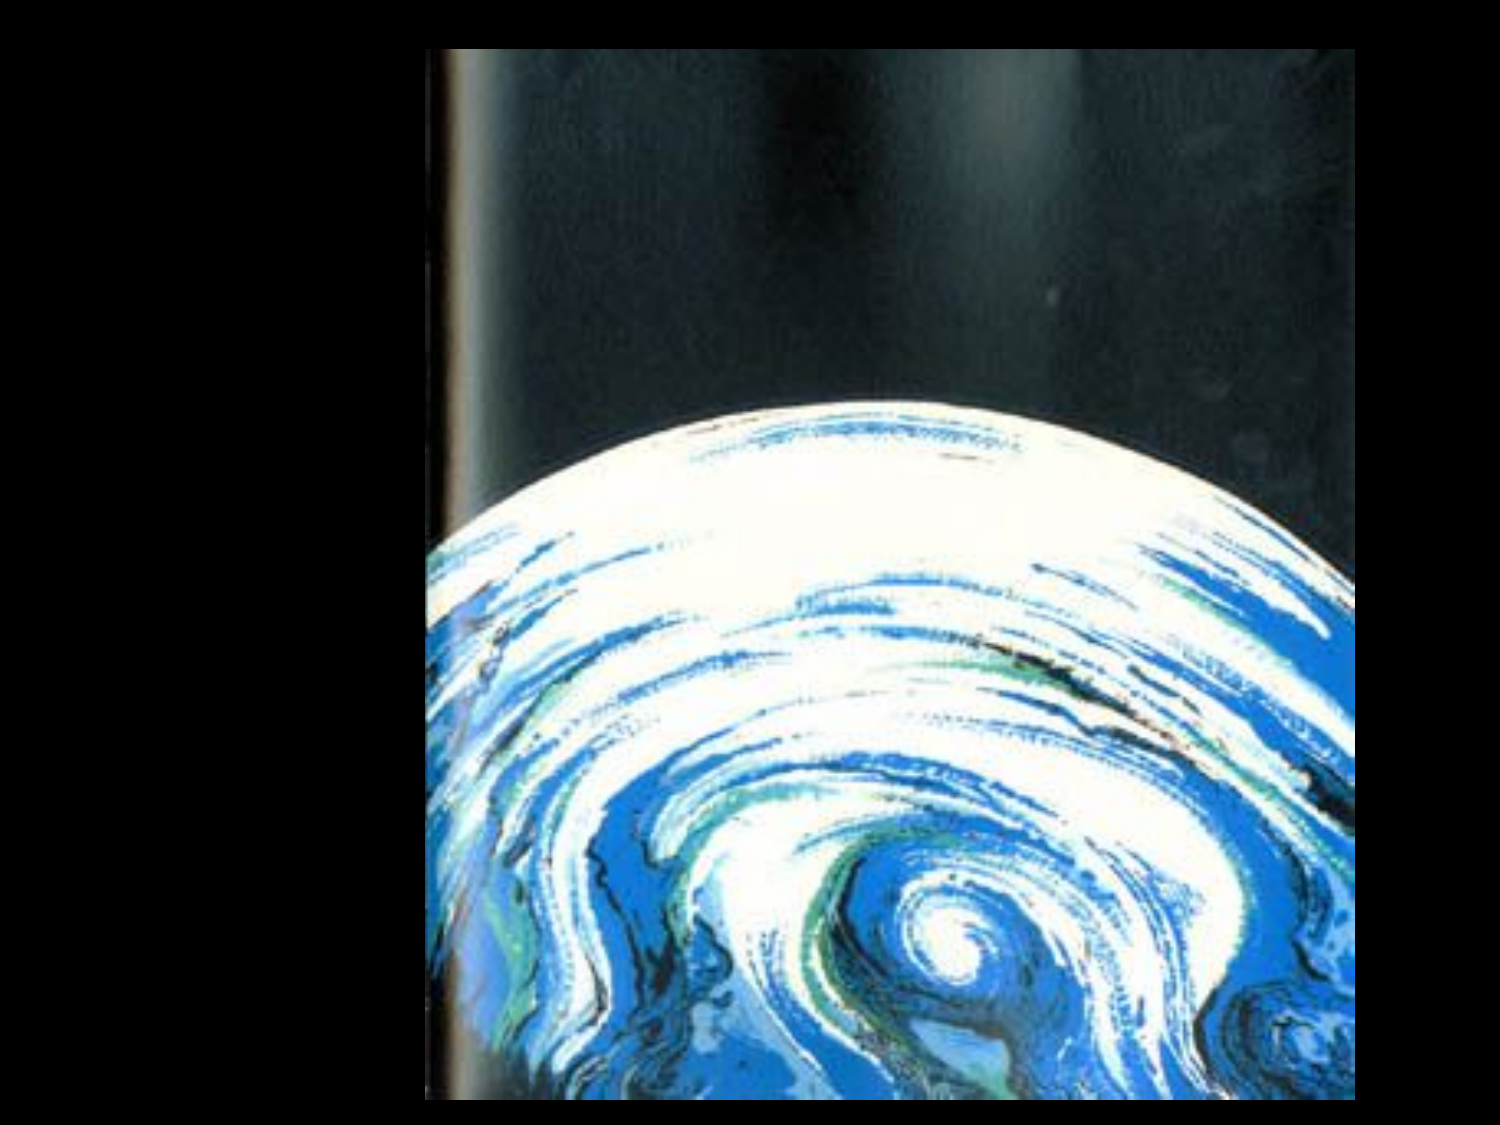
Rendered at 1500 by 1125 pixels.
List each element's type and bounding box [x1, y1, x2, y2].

list [424, 49, 1355, 1100]
